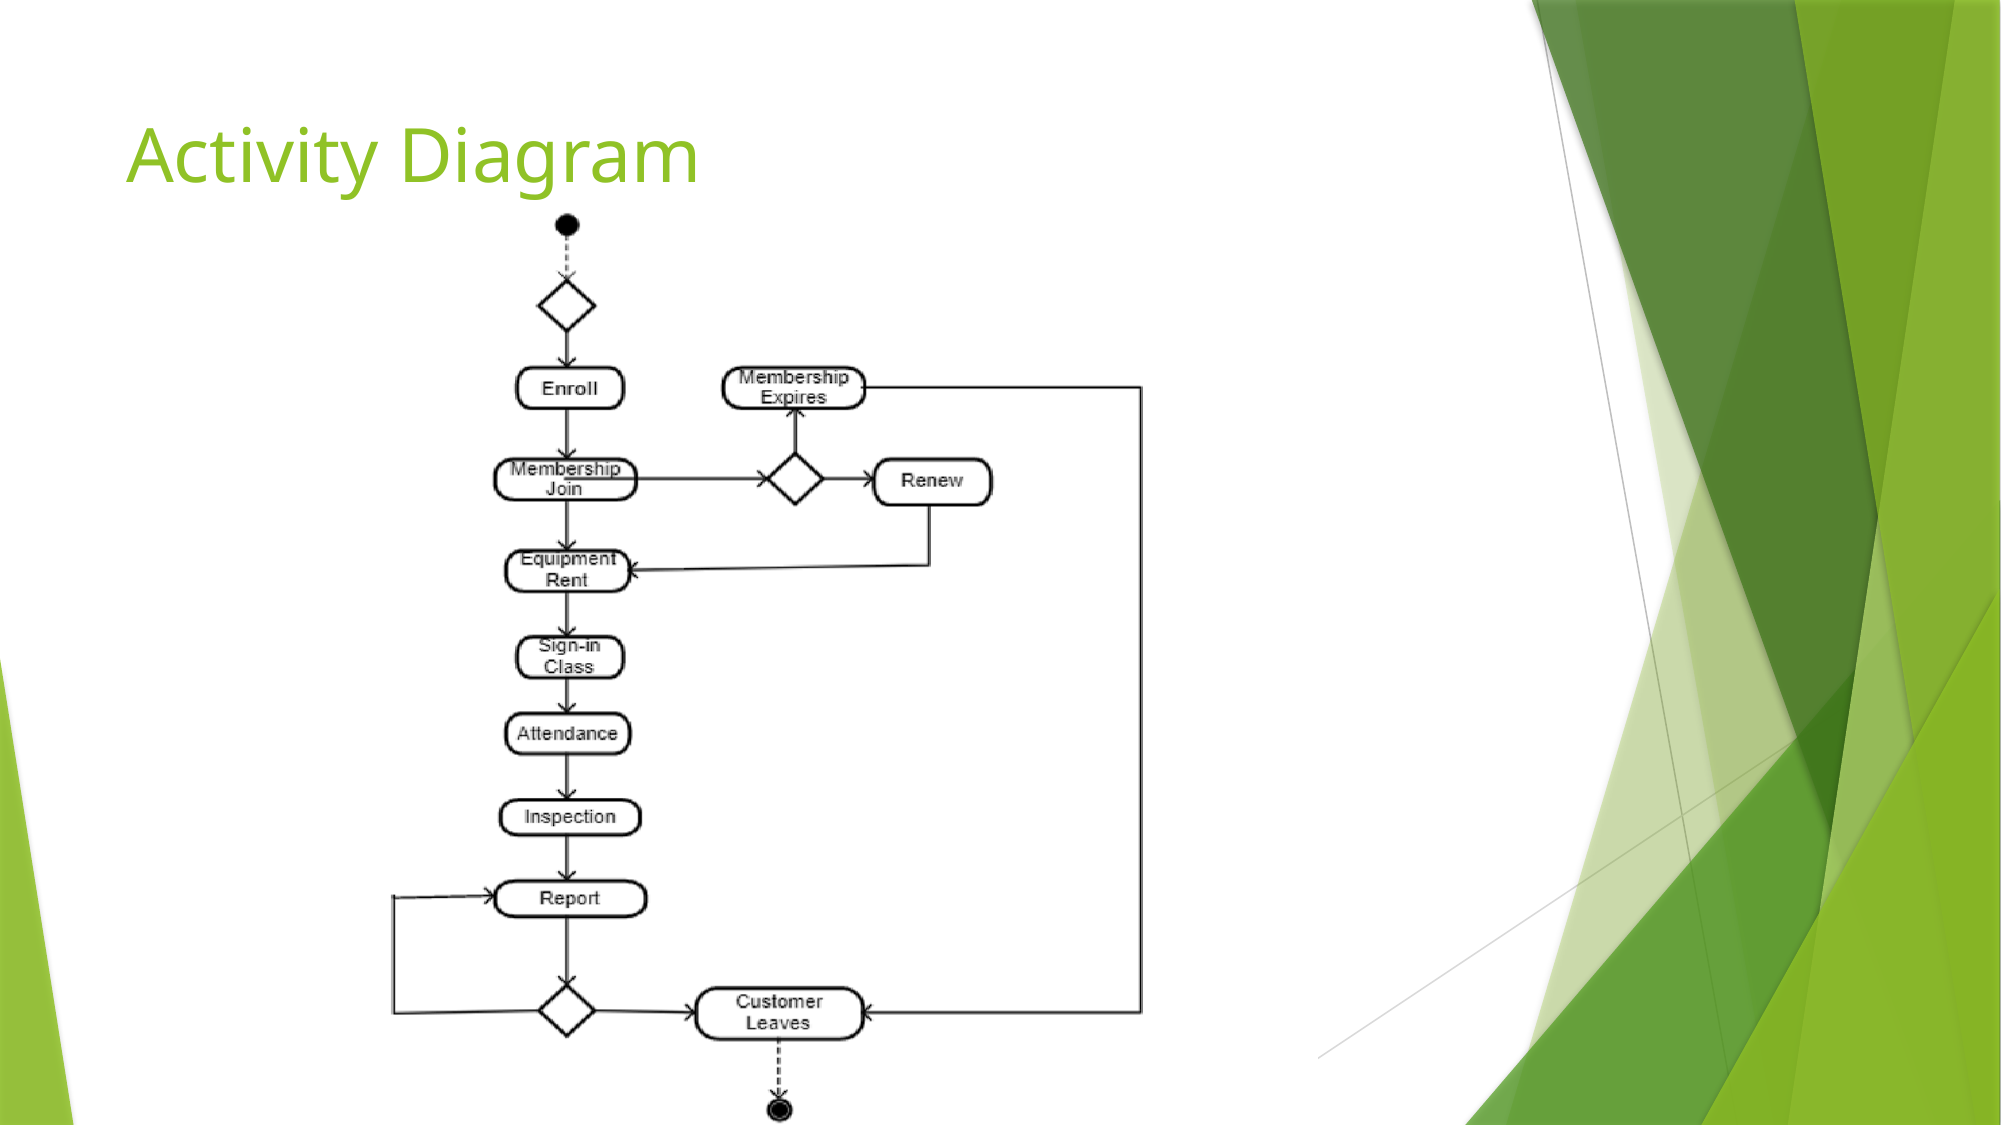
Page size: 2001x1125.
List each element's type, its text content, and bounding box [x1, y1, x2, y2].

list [143, 203, 1318, 1125]
title Activity Diagram [111, 99, 1522, 228]
